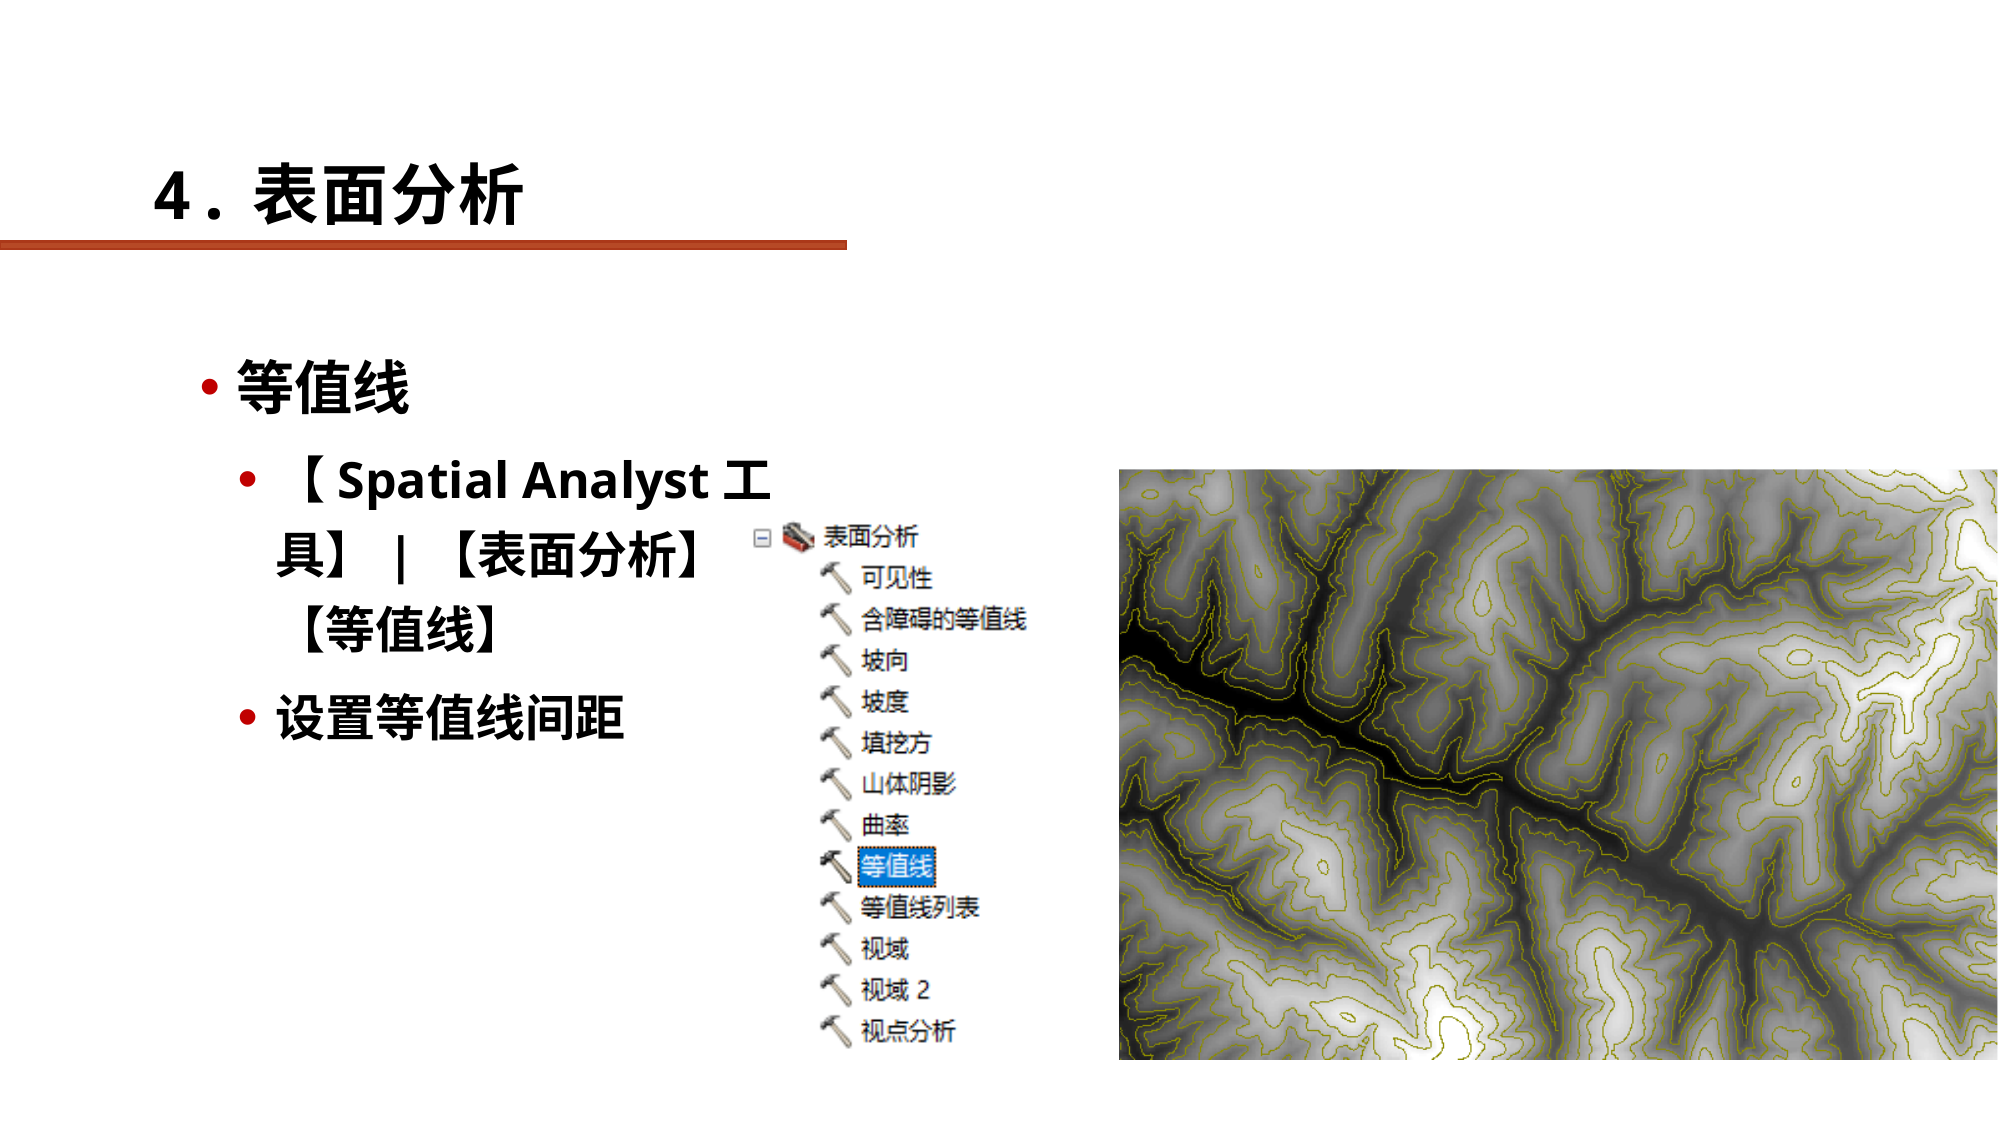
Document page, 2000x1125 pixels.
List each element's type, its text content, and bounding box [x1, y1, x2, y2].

list 等值线 【Spatial Analyst工具】|【表面分析】|【等值线】 设置等值线间距 [184, 326, 811, 1002]
picture [705, 467, 2000, 1060]
title 4.表面分析 [137, 16, 1638, 242]
